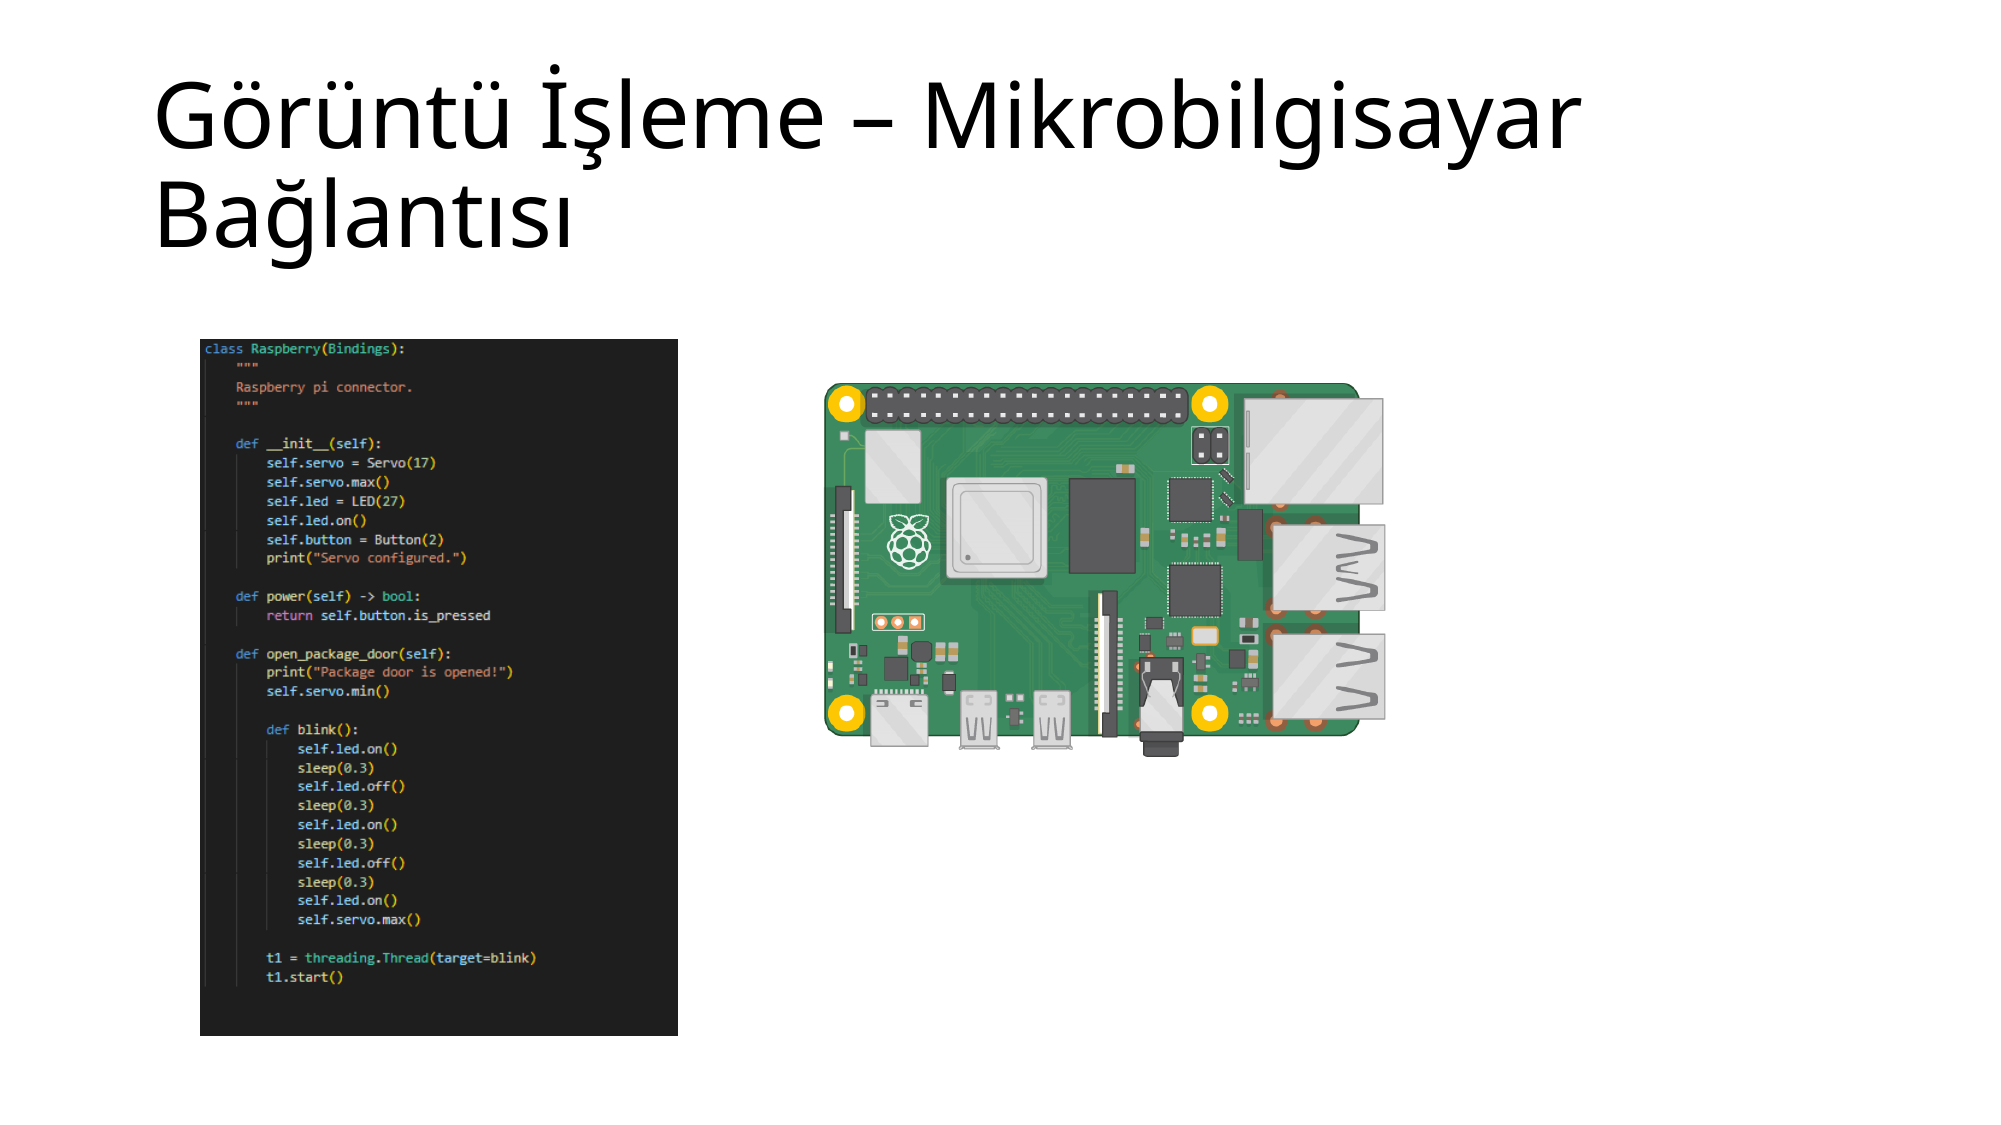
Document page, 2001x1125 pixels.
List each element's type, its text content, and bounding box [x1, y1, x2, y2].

picture [740, 339, 1467, 800]
title Görüntü İşleme – Mikrobilgisayar Bağlantısı [137, 59, 1863, 278]
picture [200, 339, 678, 1036]
